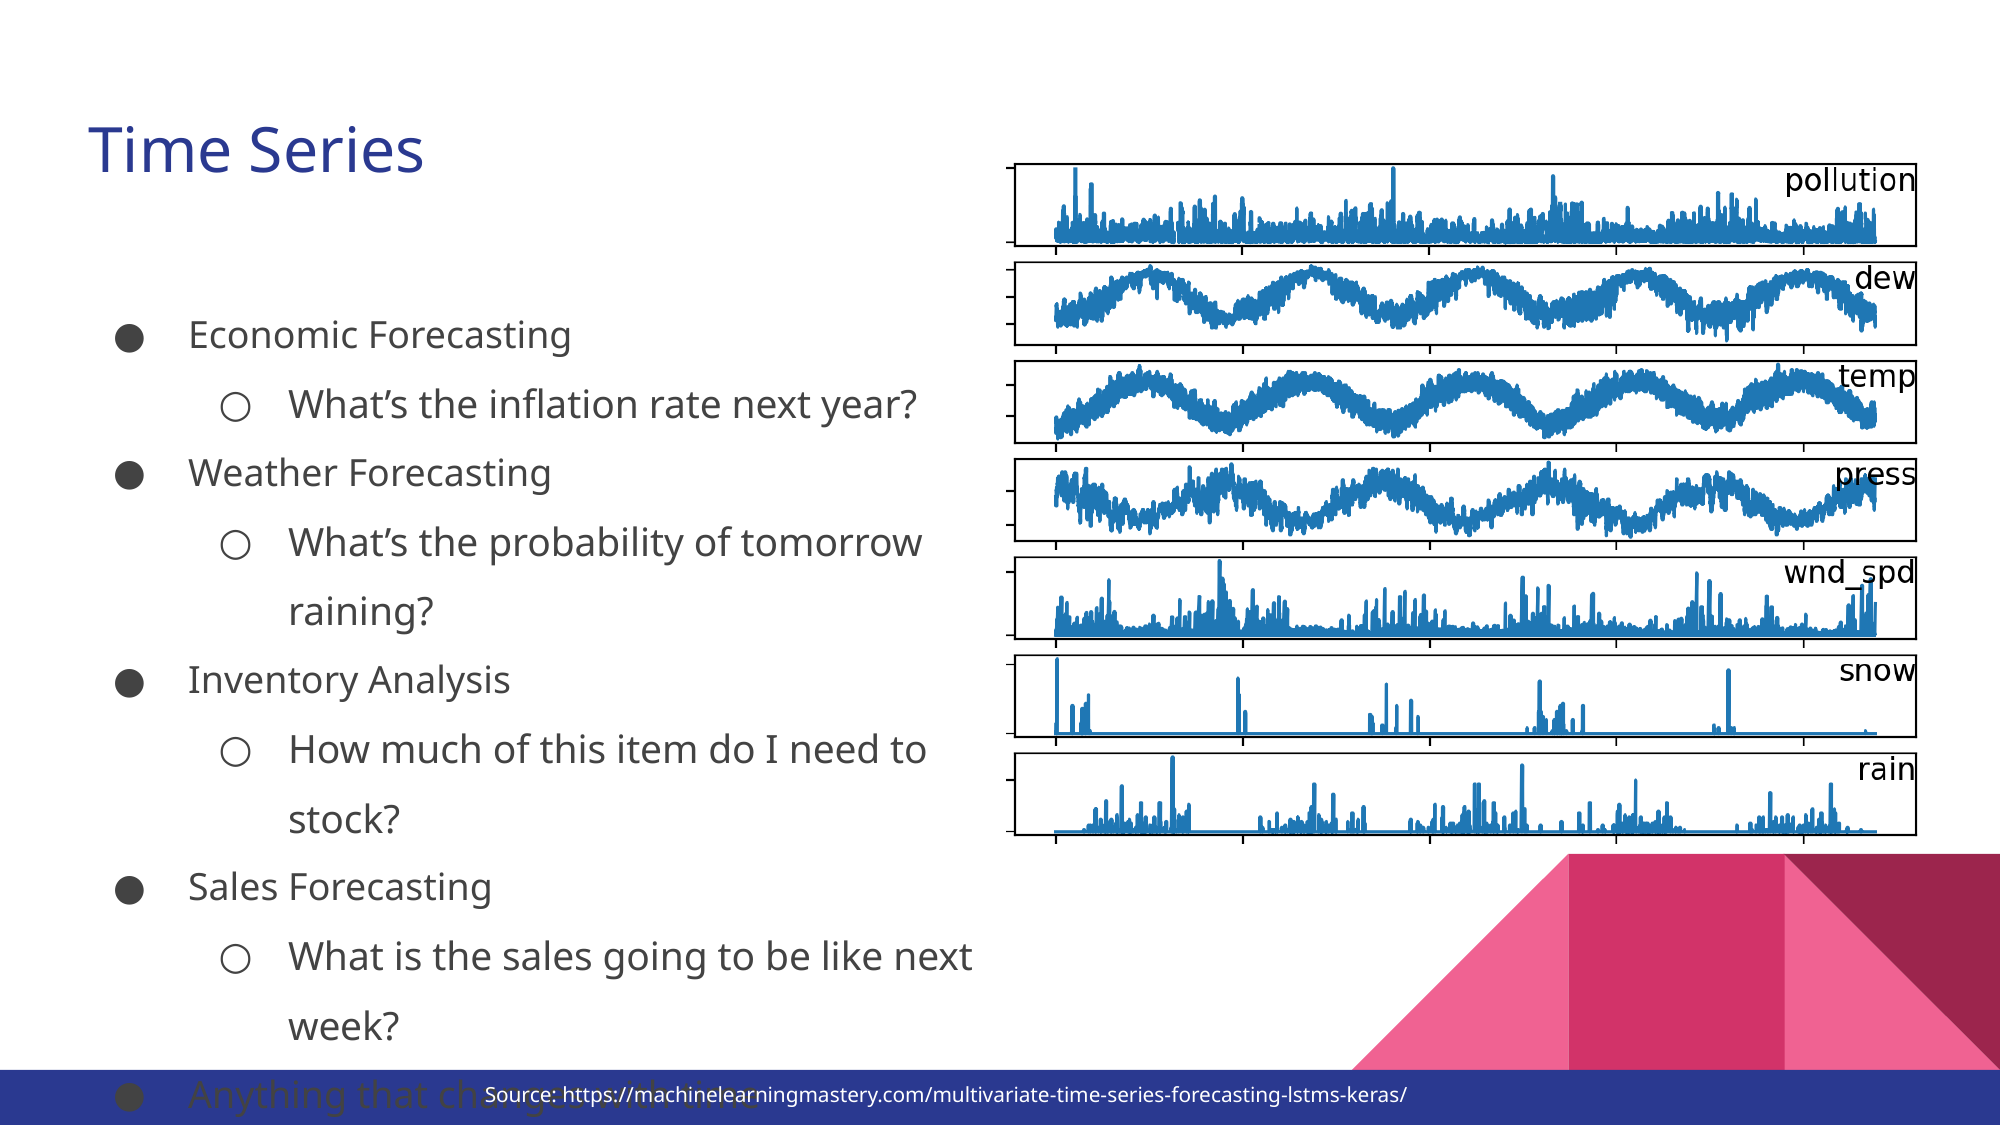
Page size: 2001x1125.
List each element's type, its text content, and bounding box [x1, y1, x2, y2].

list Economic Forecasting What’s the inflation rate next year? Weather Forecasting What’s the probability of tomorrow raining? Inventory Analysis How much of this item do I need to stock? Sales Forecasting What is the sales going to be like next week? Anything that changes with time [68, 268, 1000, 1000]
text_box Source: https://machinelearningmastery.com/multivariate-time-series-forecasting-lstms-keras/ [470, 1073, 1470, 1114]
title Time Series [68, 89, 1932, 223]
picture [999, 153, 1934, 852]
